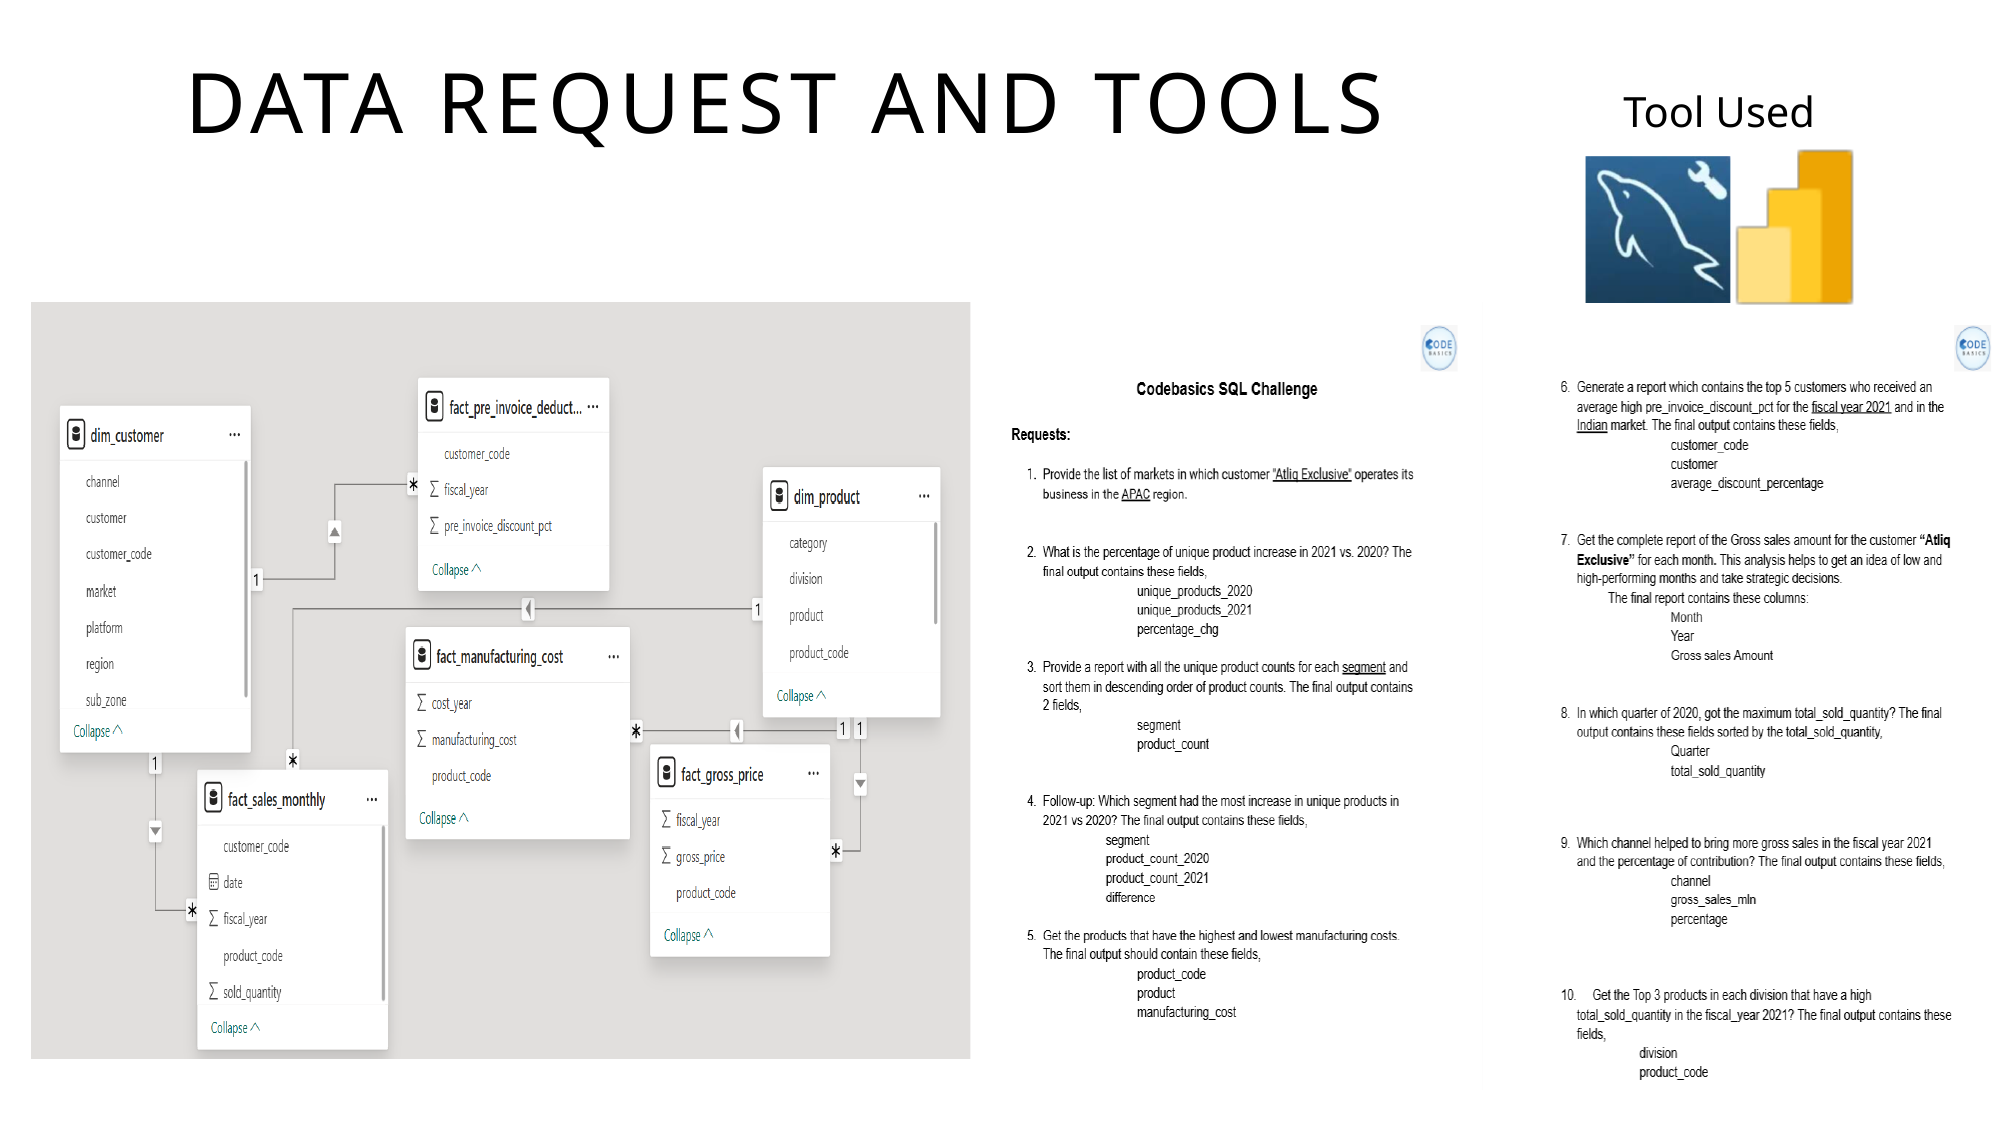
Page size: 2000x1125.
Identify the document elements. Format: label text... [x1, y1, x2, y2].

text_box Tool Used [1608, 78, 1831, 143]
text_box DATA REQUEST AND TOOLS [170, 42, 1400, 158]
picture [30, 302, 971, 1059]
picture [990, 137, 1999, 1090]
